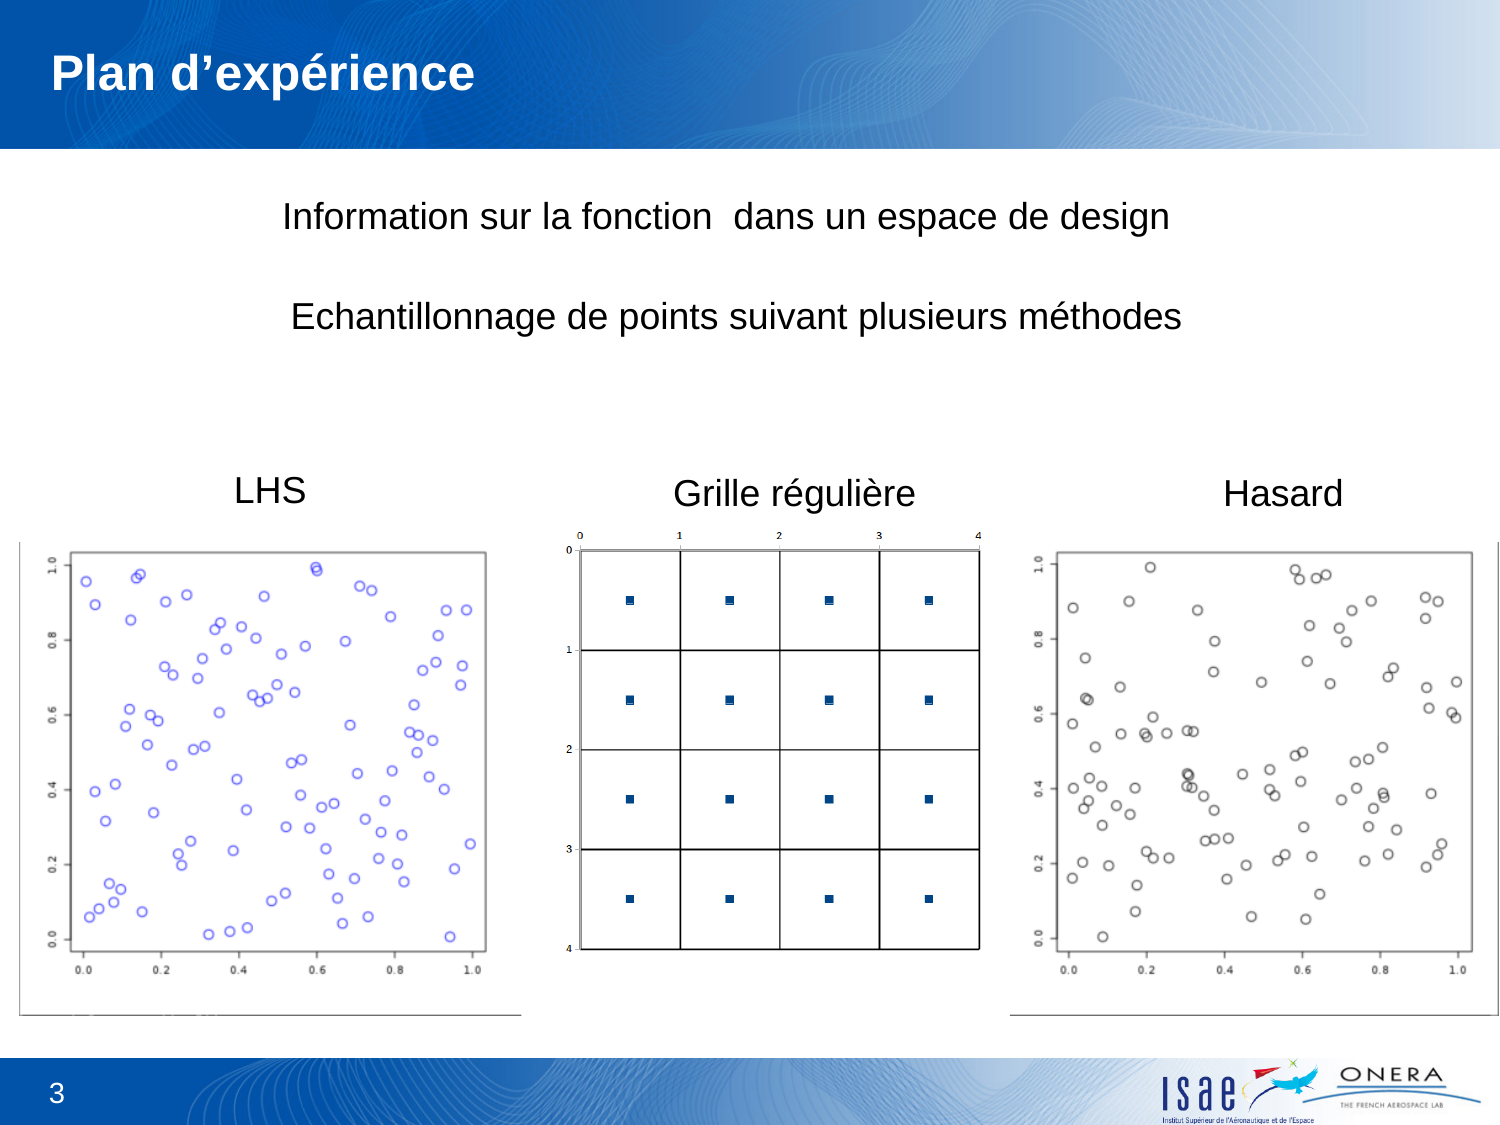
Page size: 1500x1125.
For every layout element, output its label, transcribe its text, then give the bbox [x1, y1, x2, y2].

slide_number 3 [0, 1056, 115, 1125]
title Plan d’expérience [50, 0, 1434, 147]
text_box Grille régulière [650, 461, 939, 517]
picture [548, 519, 1500, 1016]
text_box LHS [175, 458, 365, 519]
text_box Hasard [1151, 461, 1416, 521]
picture [18, 541, 522, 1016]
text_box Echantillonnage de points suivant plusieurs méthodes [275, 284, 1198, 345]
picture [0, 0, 1500, 149]
picture [115, 1058, 1500, 1125]
